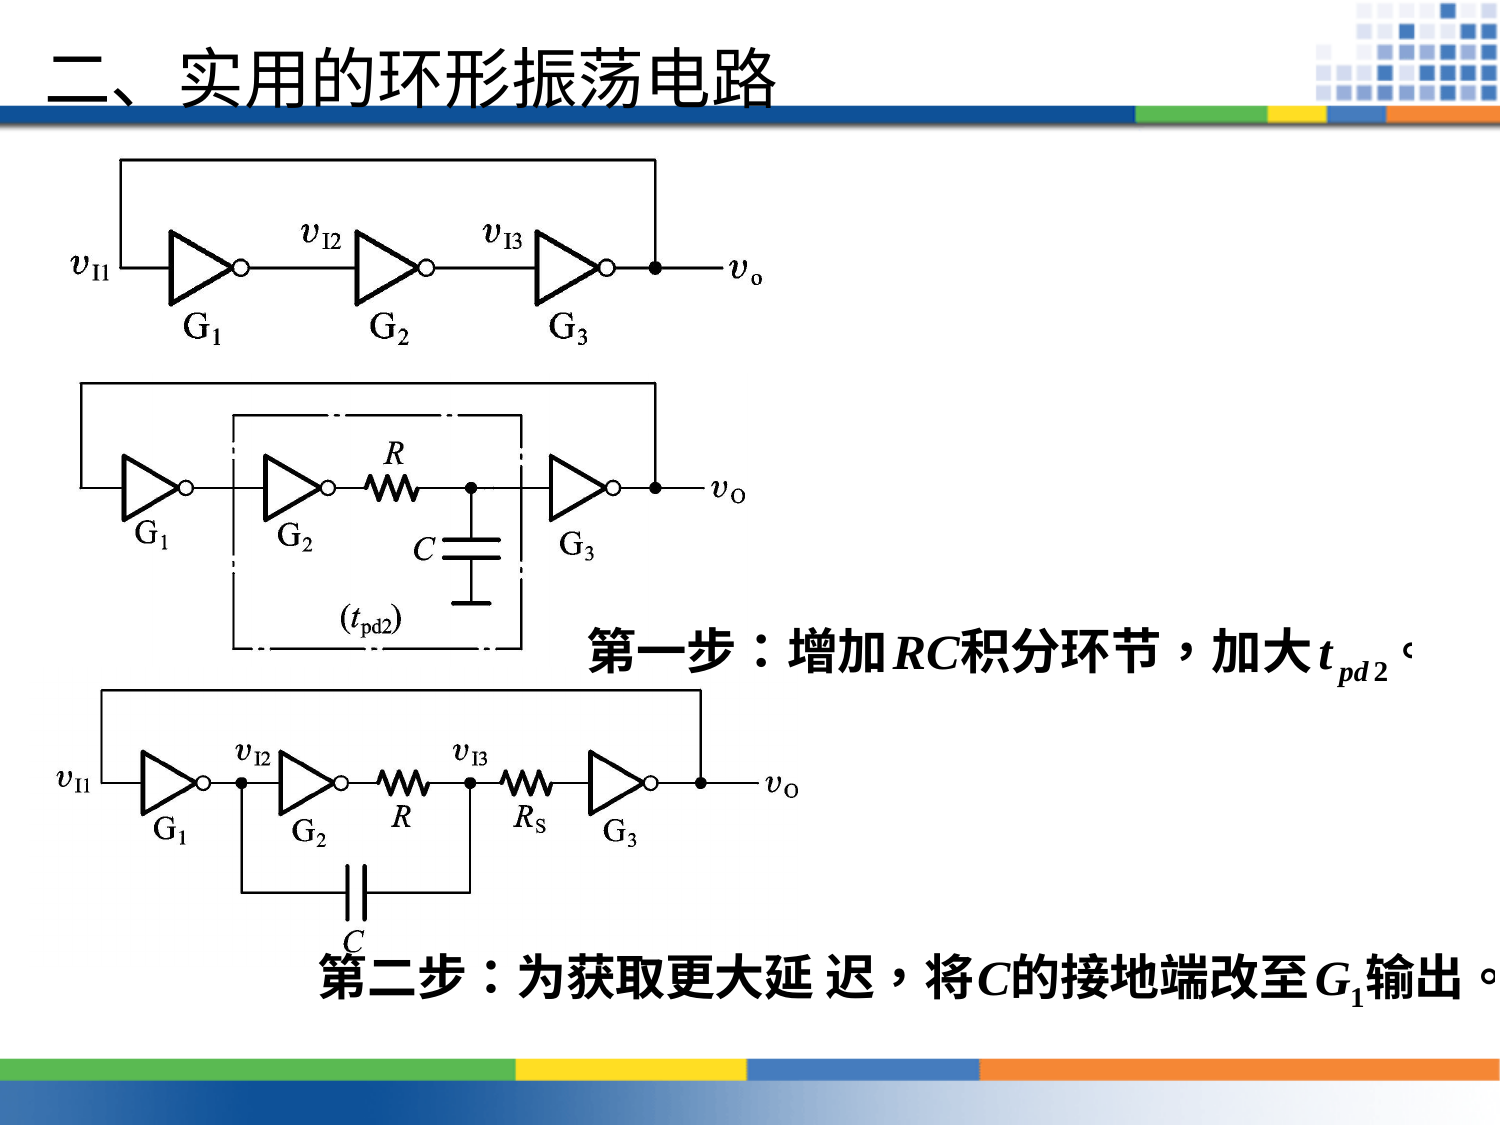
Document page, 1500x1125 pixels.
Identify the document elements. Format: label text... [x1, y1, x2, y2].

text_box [312, 941, 1495, 1016]
list 二、实用的环形振荡电路 [29, 29, 1365, 117]
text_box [580, 615, 1412, 699]
picture [0, 0, 1500, 1125]
